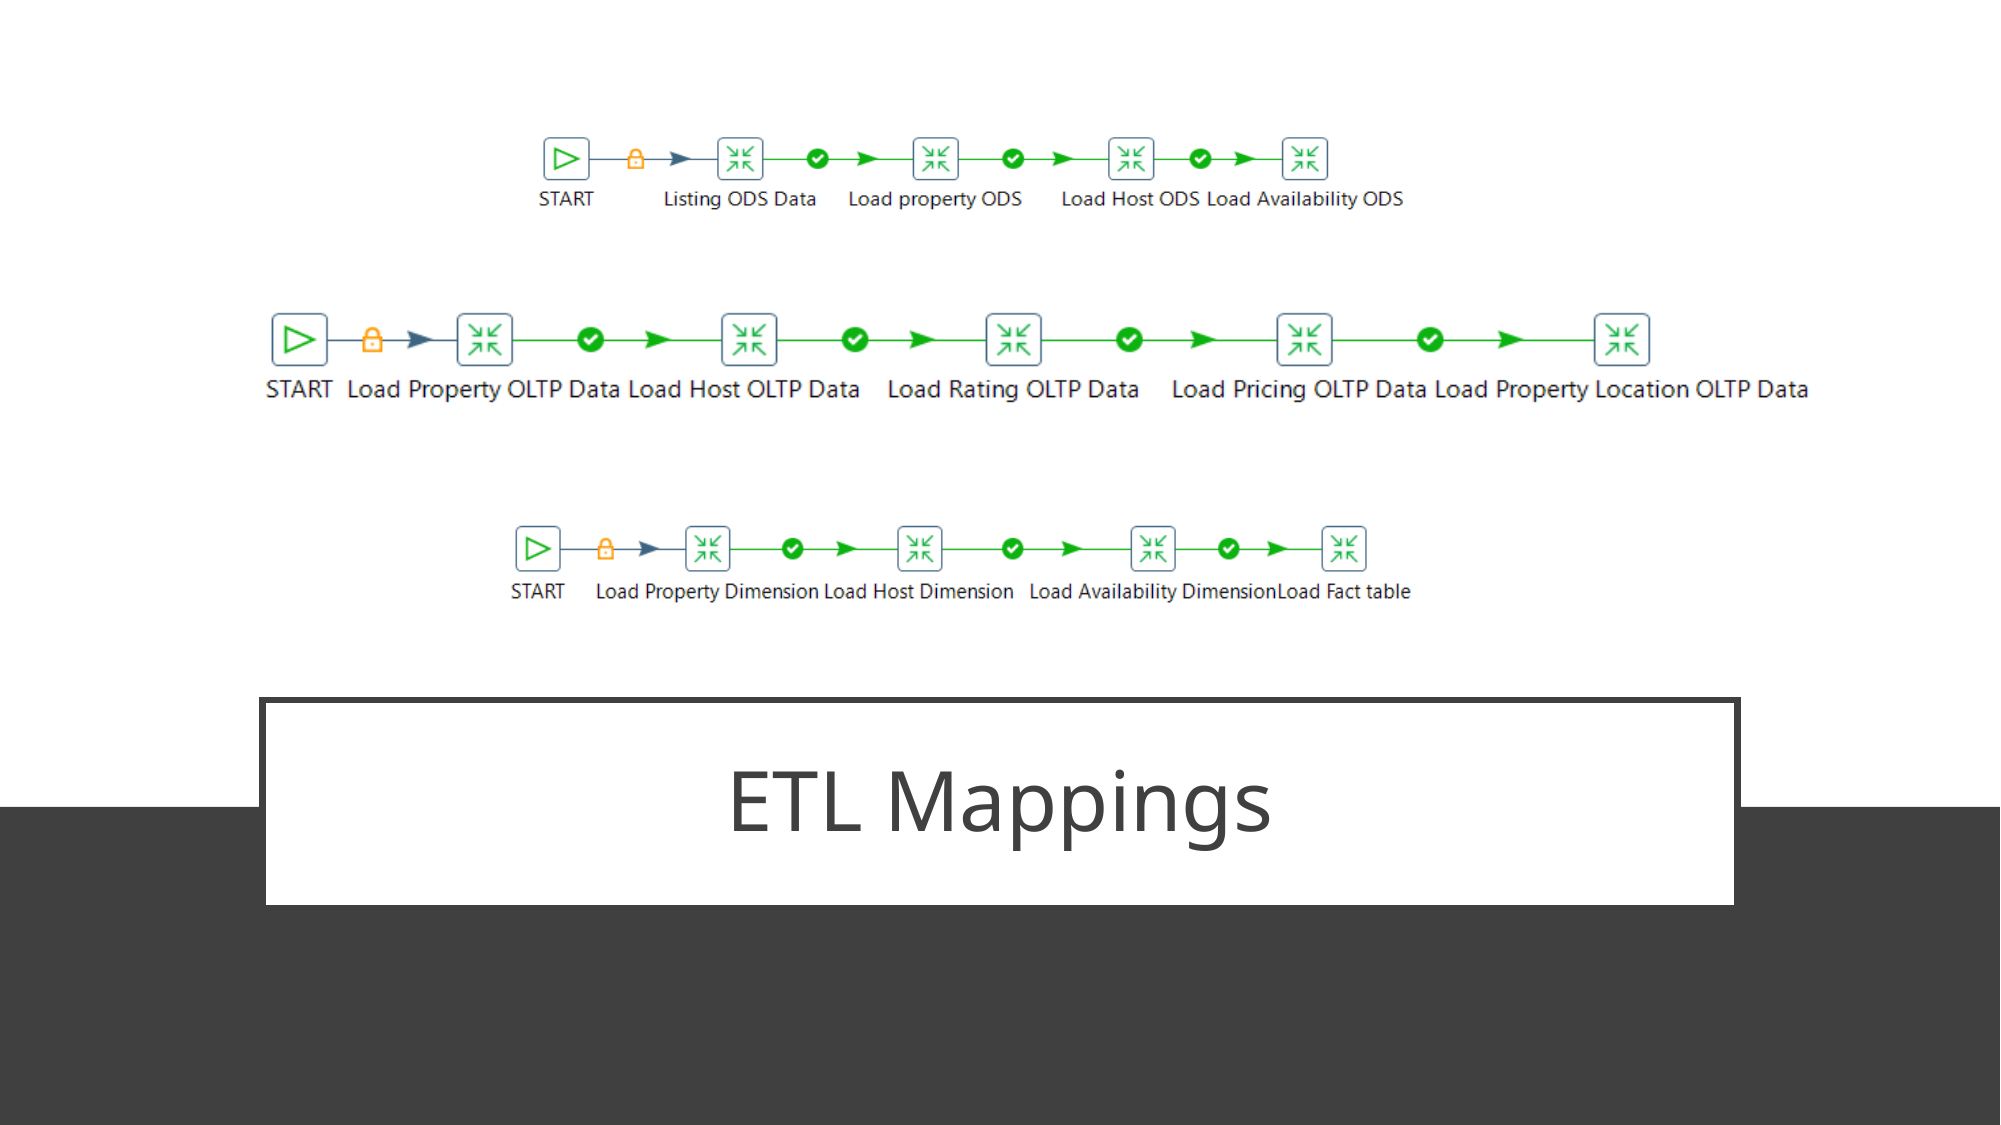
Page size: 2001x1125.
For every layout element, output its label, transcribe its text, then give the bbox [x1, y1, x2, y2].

text_box [0, 806, 2000, 1125]
picture [503, 102, 1445, 260]
title ETL Mappings [262, 700, 1738, 908]
picture [229, 279, 1857, 663]
